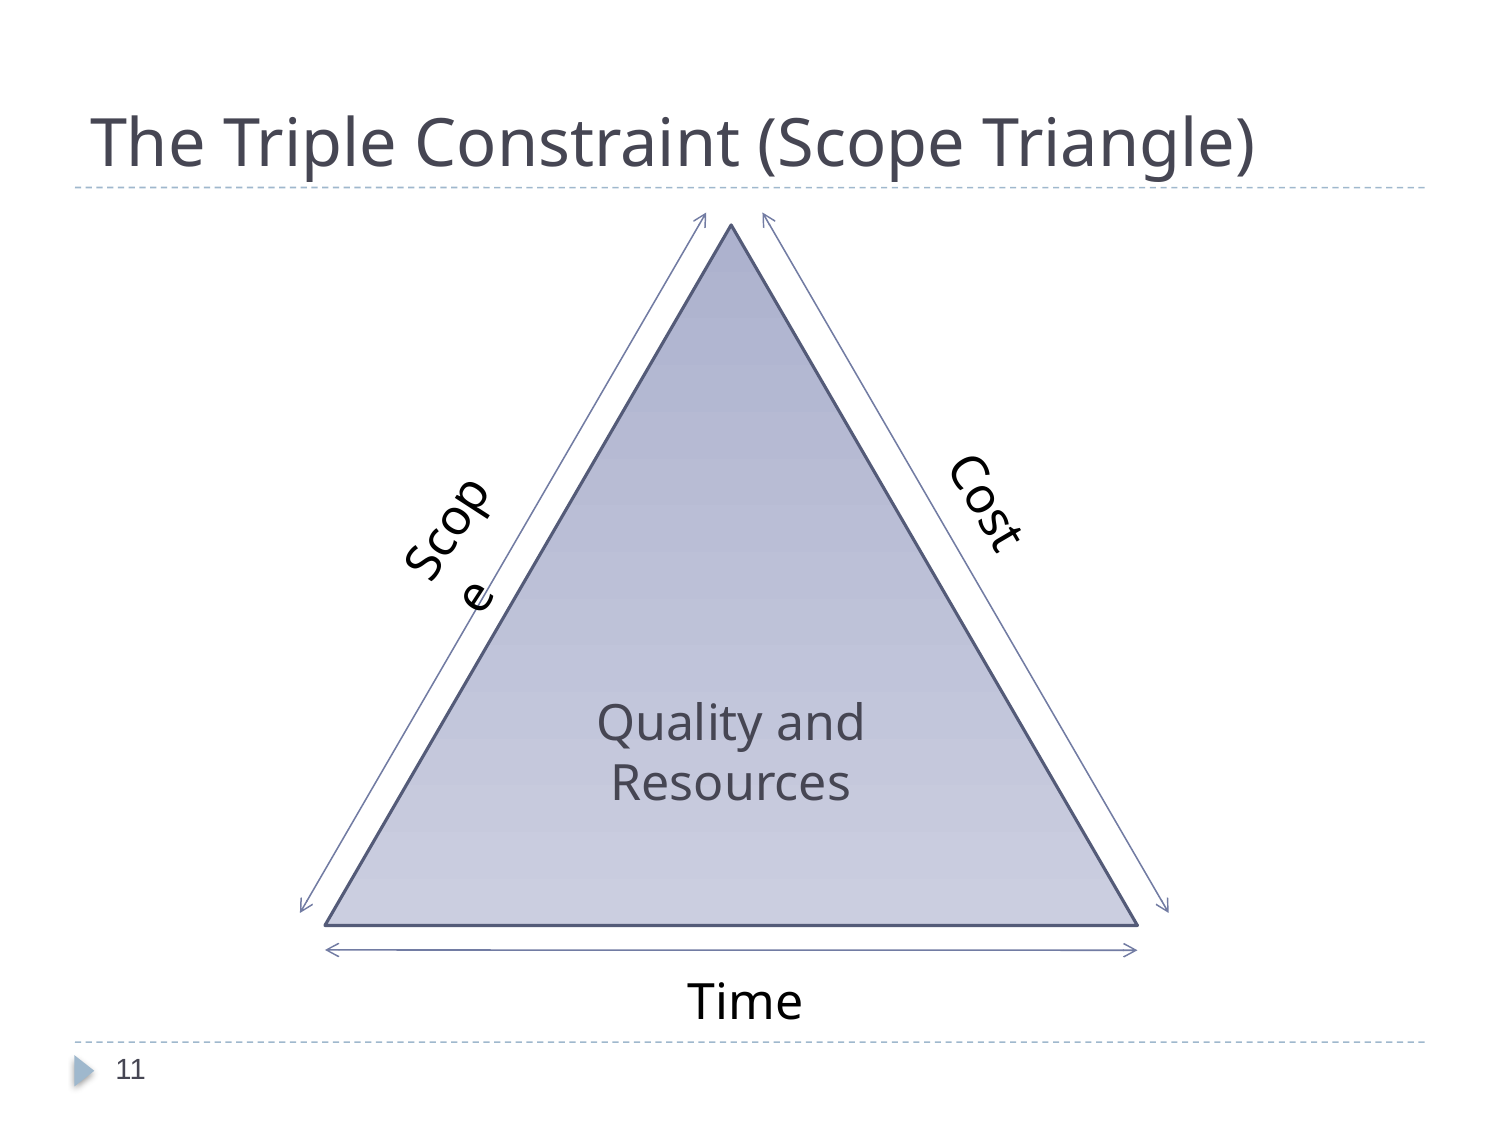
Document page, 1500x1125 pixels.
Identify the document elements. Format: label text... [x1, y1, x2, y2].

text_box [152, 359, 615, 767]
text_box Quality and Resources [323, 779, 724, 928]
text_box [615, 359, 1317, 767]
text_box Time [672, 962, 724, 1038]
text_box Quality and Resources [651, 223, 811, 359]
text_box Quality and Resources [736, 779, 1139, 928]
slide_number 11 [100, 1042, 426, 1103]
title The Triple Constraint (Scope Triangle) [74, 24, 1426, 188]
text_box Time [736, 962, 819, 1038]
